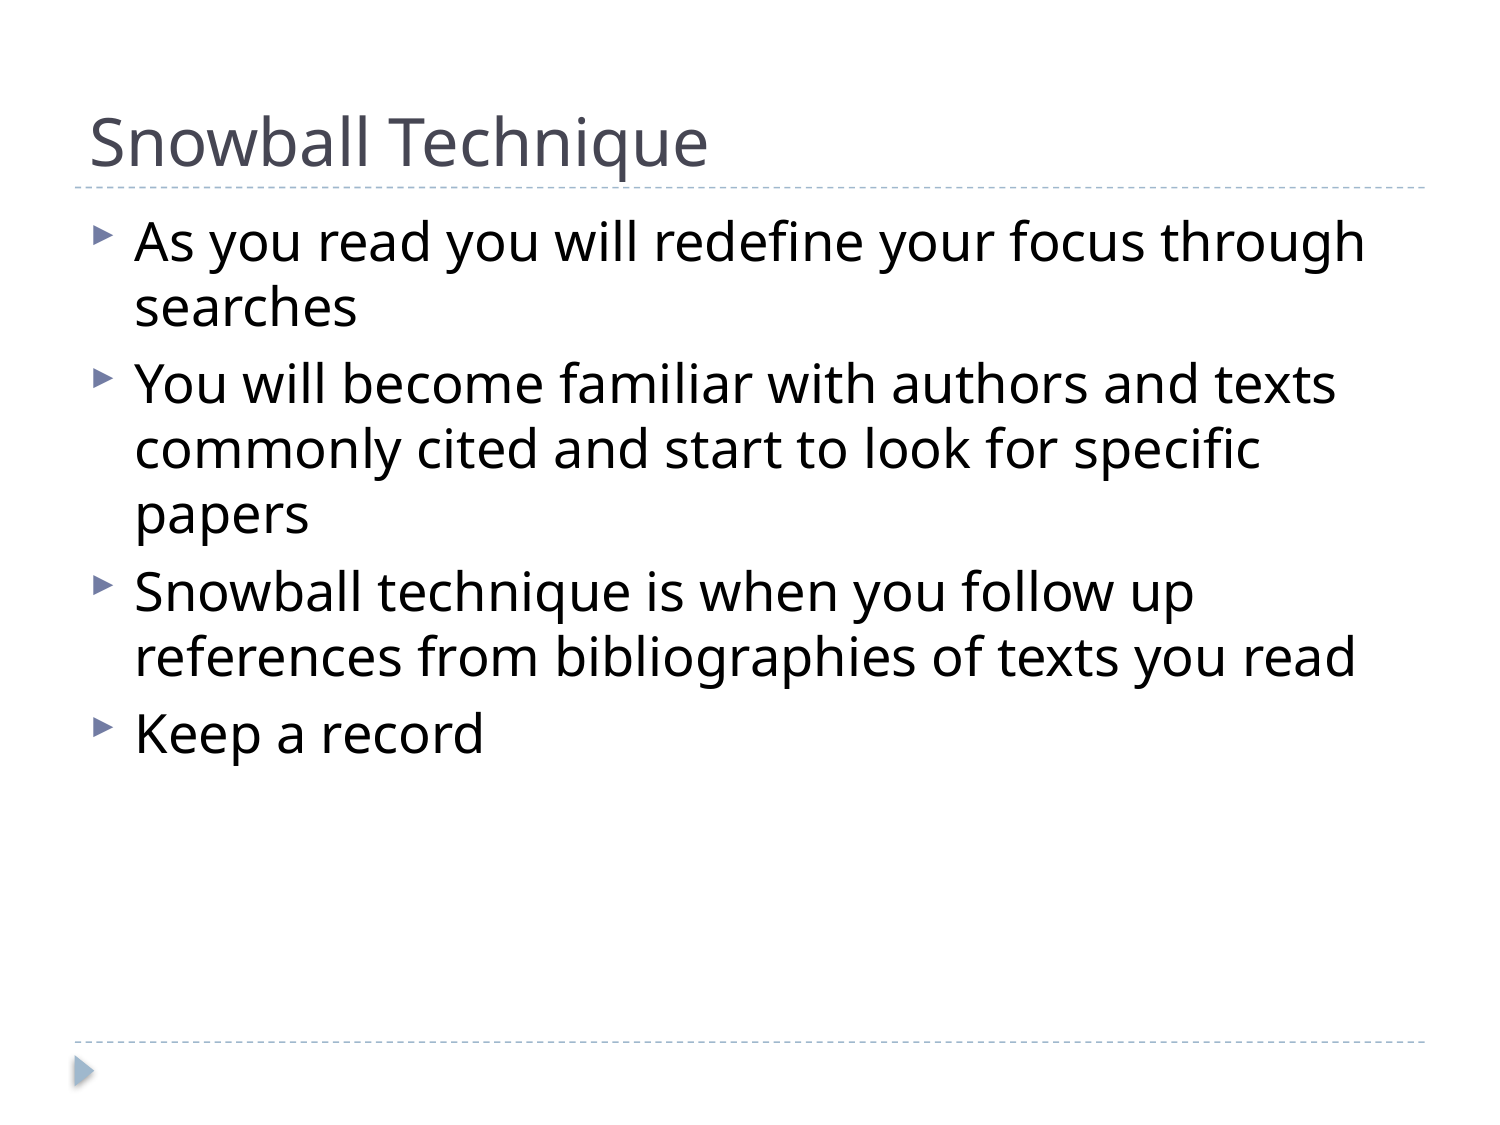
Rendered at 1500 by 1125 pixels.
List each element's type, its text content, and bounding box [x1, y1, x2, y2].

list As you read you will redefine your focus through searches You will become familiar with authors and texts commonly cited and start to look for specific papers Snowball technique is when you follow up references from bibliographies of texts you read Keep a record [75, 200, 1425, 1010]
title Snowball Technique [75, 24, 1425, 188]
